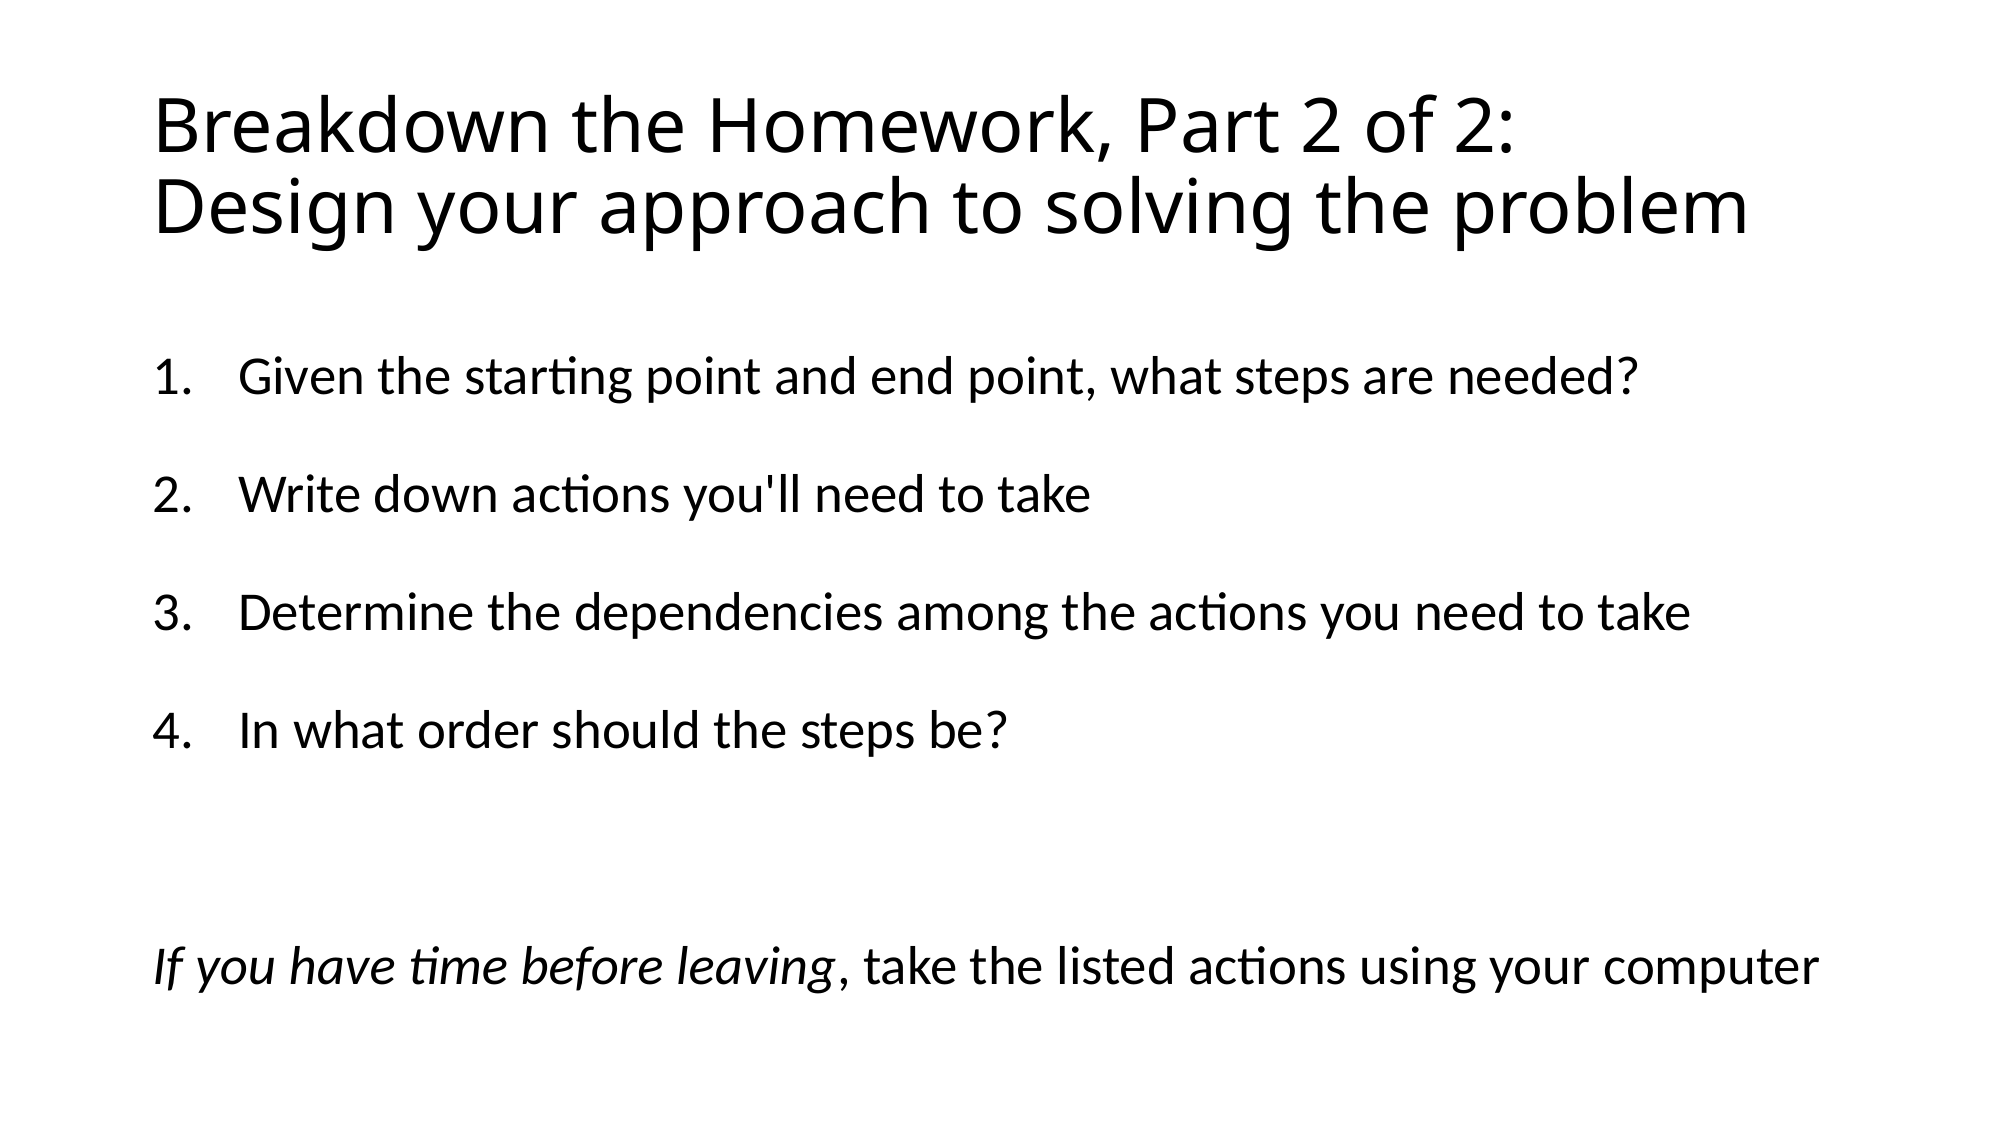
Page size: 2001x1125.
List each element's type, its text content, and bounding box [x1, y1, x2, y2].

text_box Breakdown the Homework, Part 2 of 2: Design your approach to solving the problem [137, 59, 1863, 278]
text_box Given the starting point and end point, what steps are needed? Write down actions you'll need to take Determine the dependencies among the actions you need to take In what order should the steps be? If you have time before leaving, take the listed actions using your computer [137, 299, 1863, 1014]
